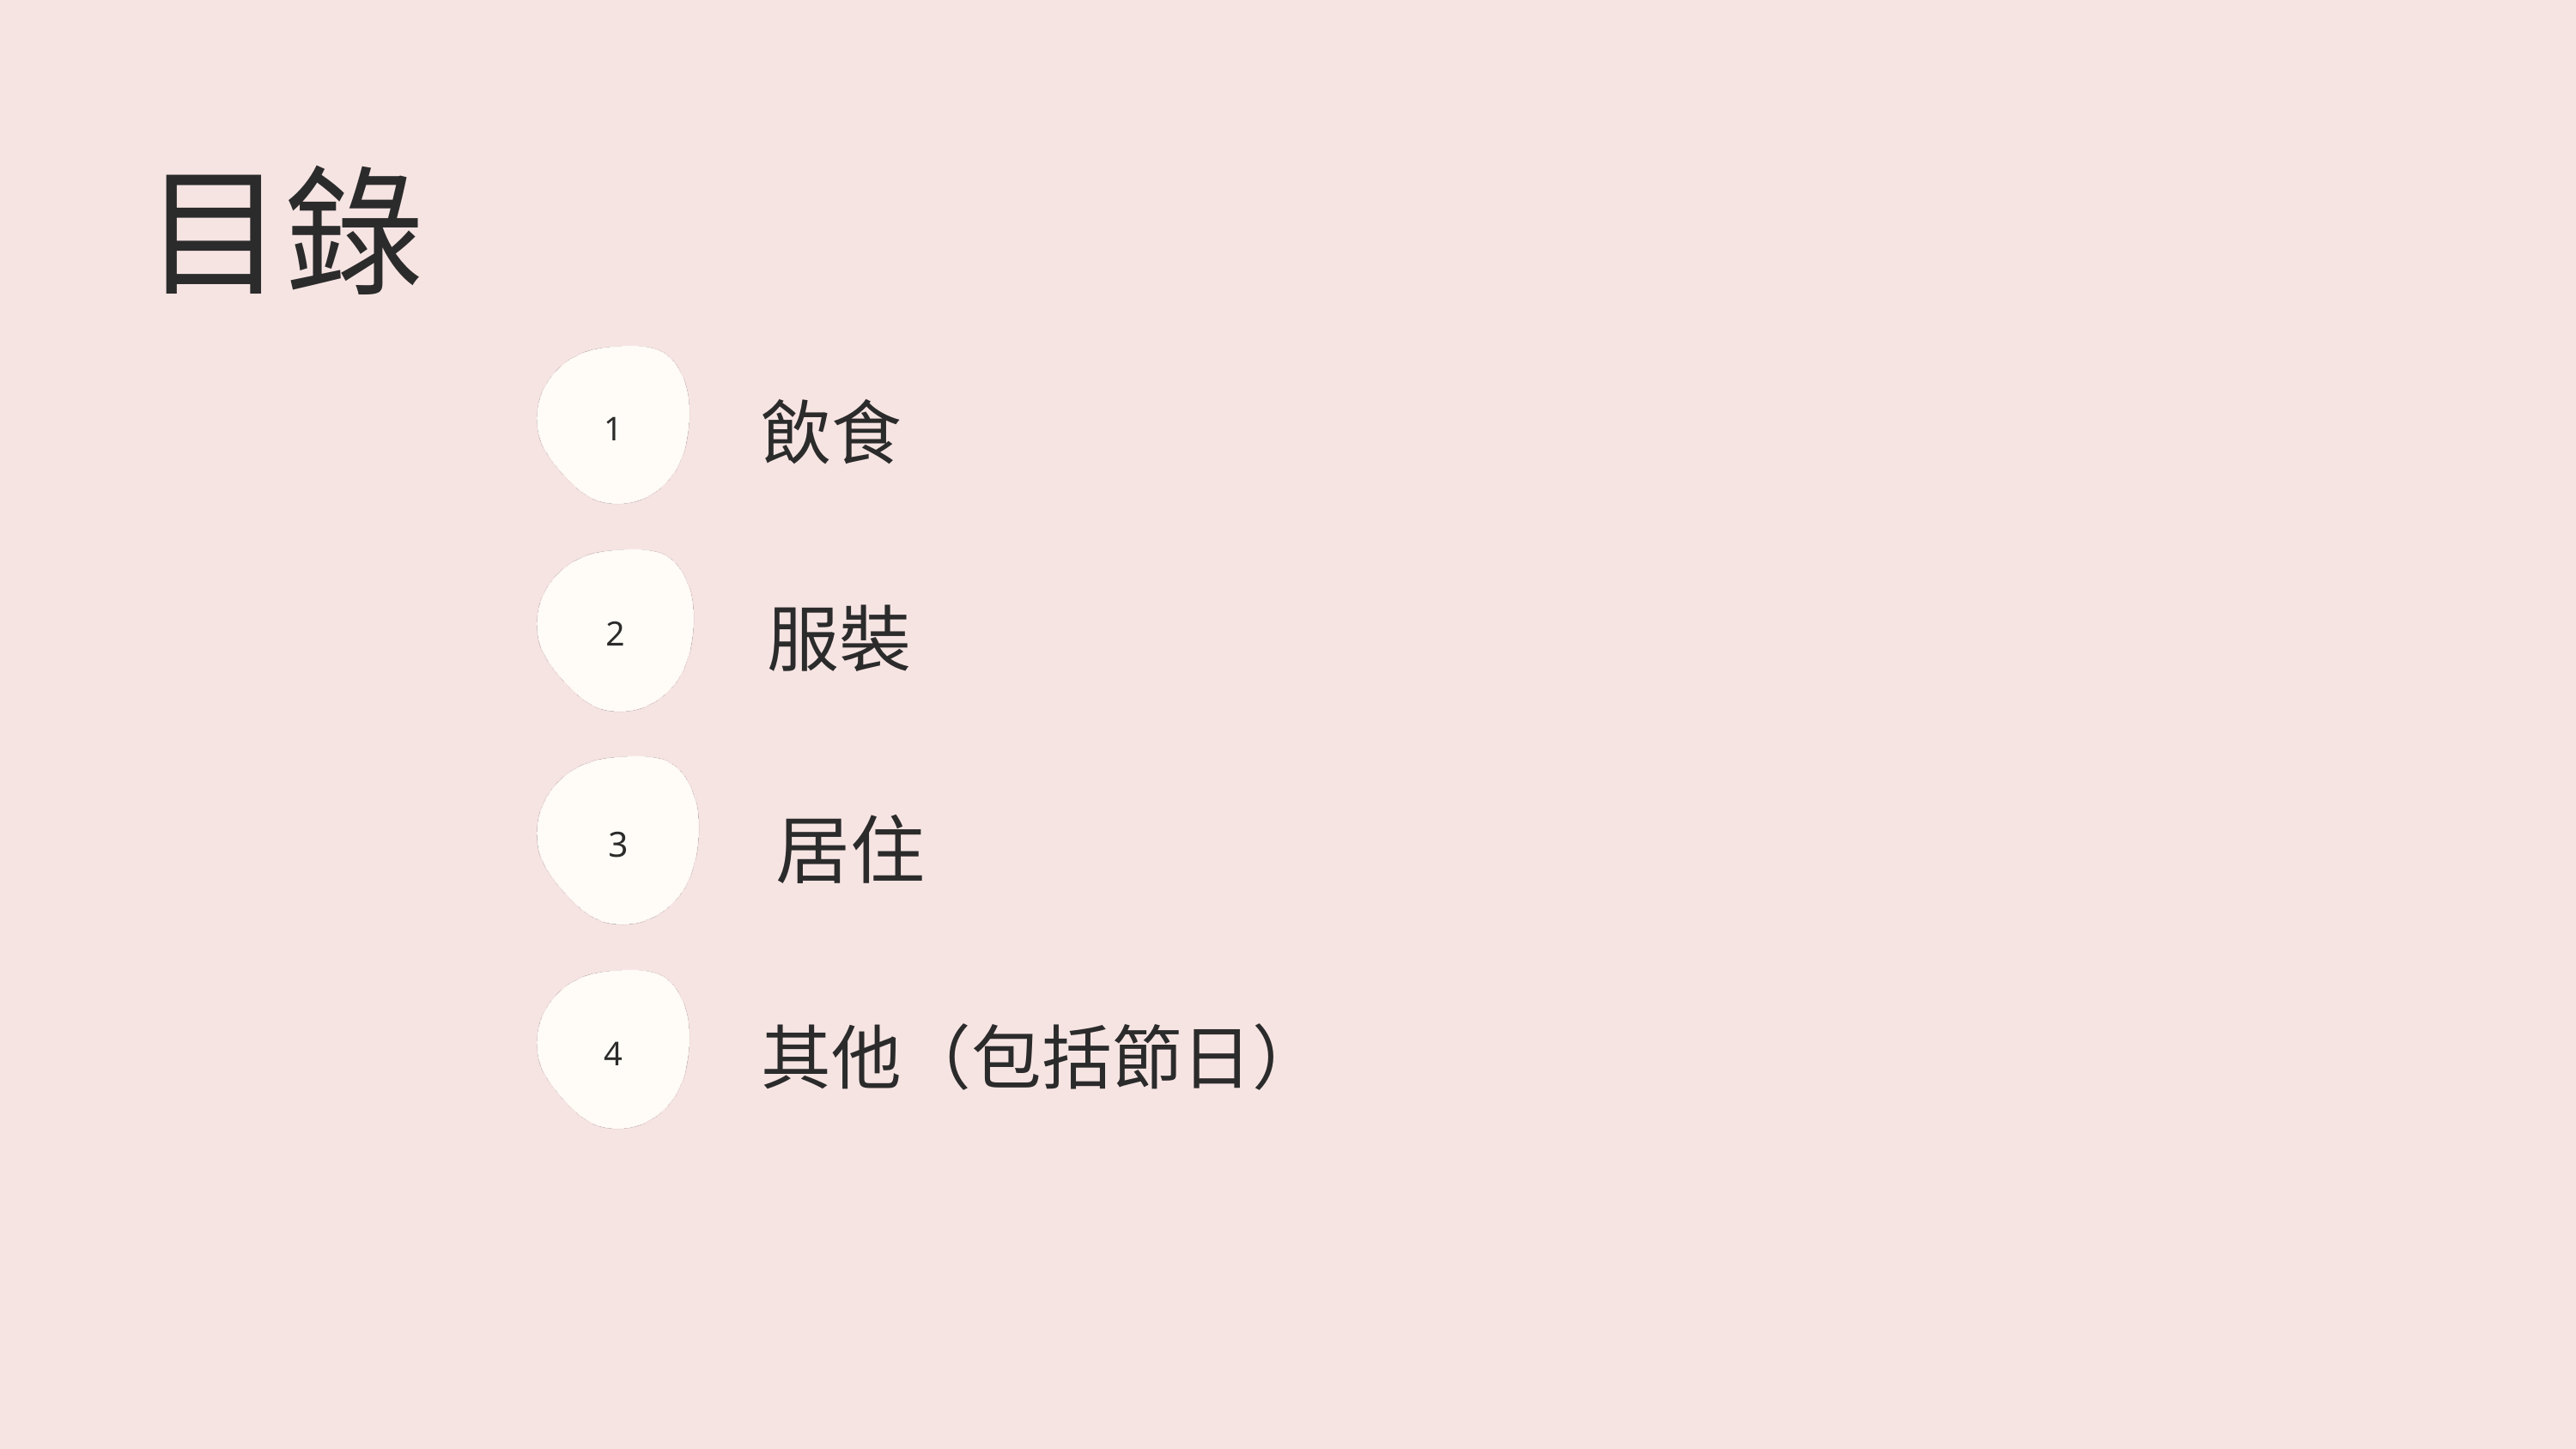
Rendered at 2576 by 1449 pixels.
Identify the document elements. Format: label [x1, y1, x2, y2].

text_box [535, 755, 1888, 926]
text_box [535, 969, 1807, 1131]
text_box [535, 345, 1807, 506]
text_box [535, 548, 1841, 713]
text_box [144, 144, 1209, 421]
